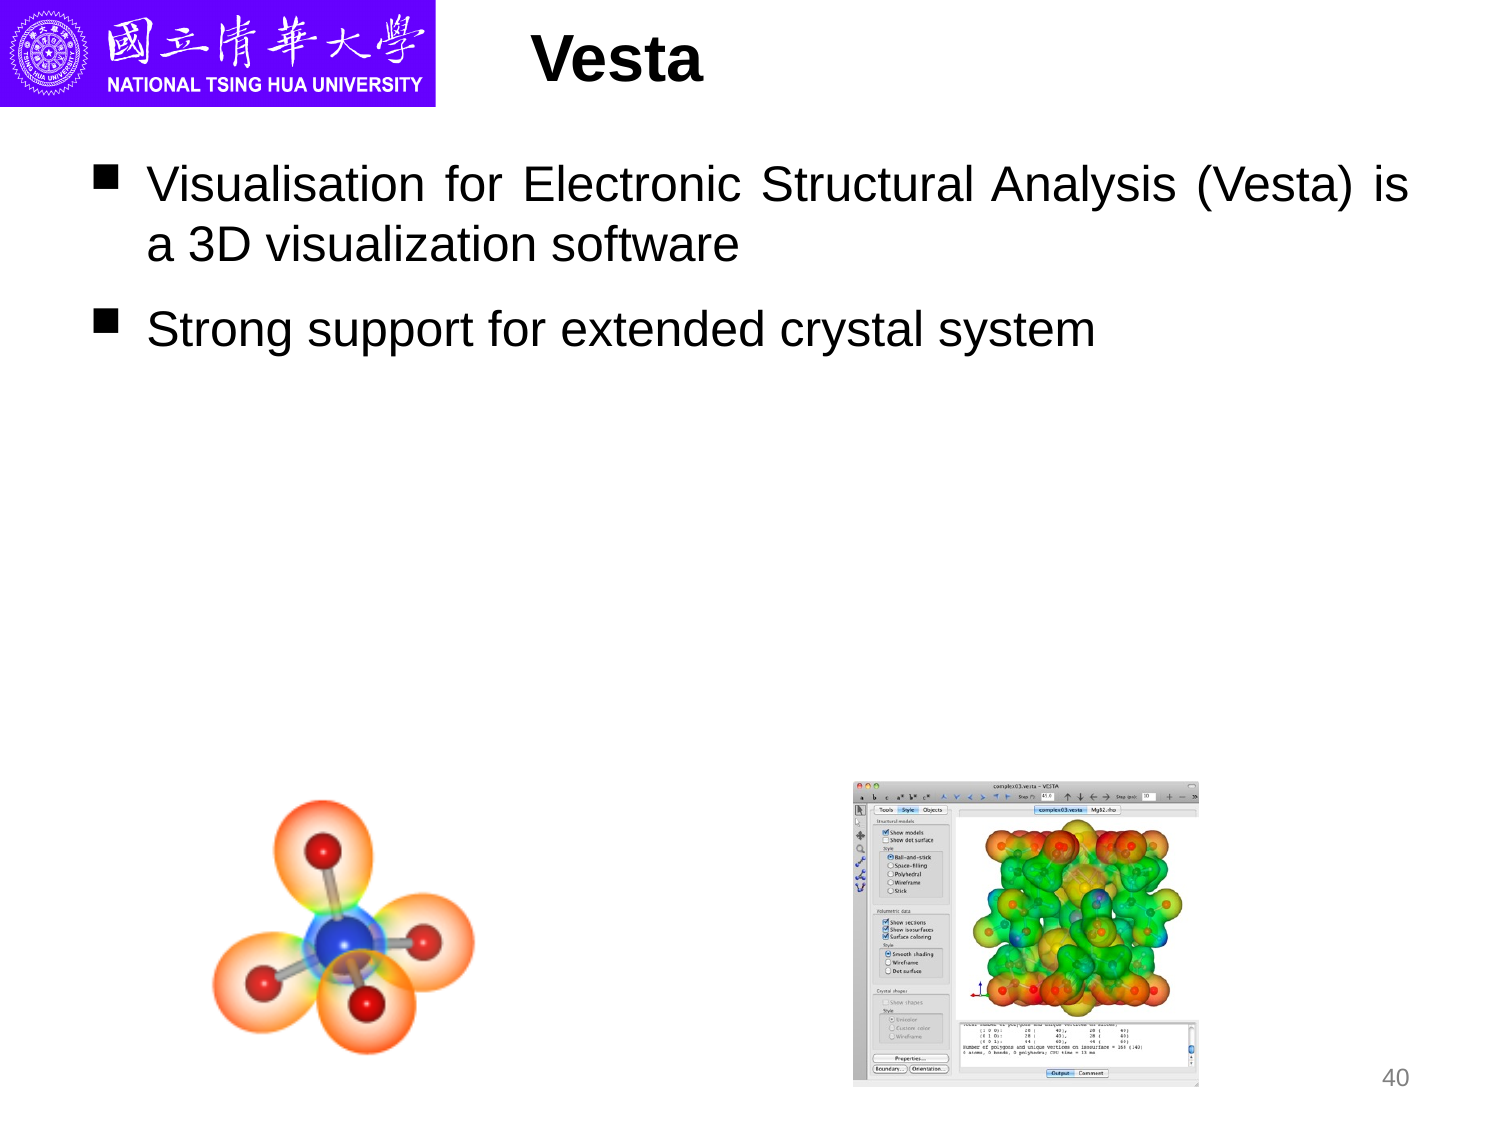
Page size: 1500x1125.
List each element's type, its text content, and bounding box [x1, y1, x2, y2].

picture [853, 781, 1199, 1087]
picture [0, 0, 436, 107]
title Vesta [515, 0, 1425, 107]
slide_number 40 [1308, 1050, 1425, 1103]
picture [206, 791, 495, 1077]
list Visualisation for Electronic Structural Analysis (Vesta) is a 3D visualization software Strong support for extended crystal system [75, 144, 1425, 1032]
